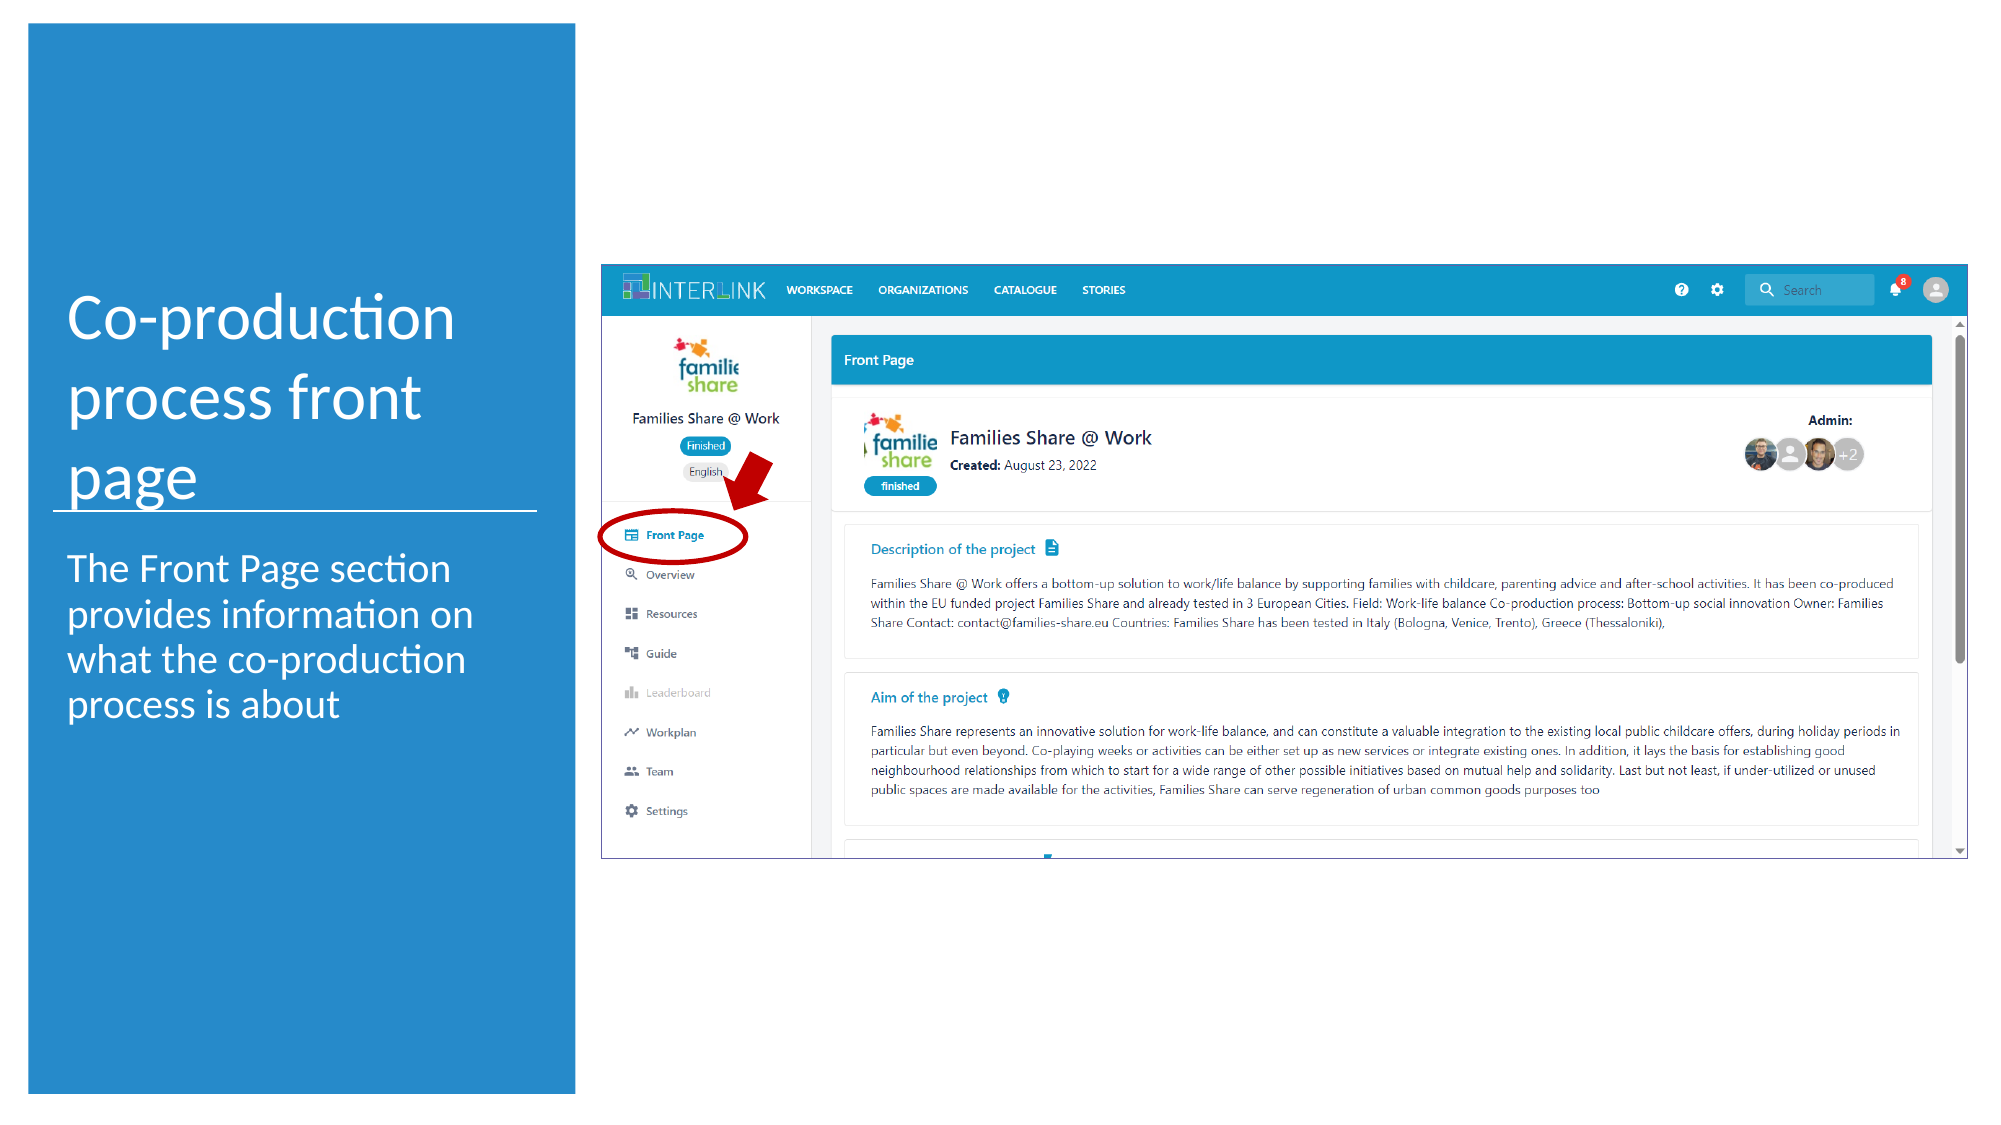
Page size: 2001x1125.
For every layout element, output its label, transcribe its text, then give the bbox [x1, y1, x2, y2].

picture [1891, 274, 1911, 295]
picture [1746, 275, 1874, 305]
picture [718, 283, 729, 298]
picture [1712, 284, 1722, 295]
text_box The Front Page section provides information on what the co-production process is about [0, 539, 551, 964]
picture [754, 283, 758, 298]
picture [1924, 278, 1948, 302]
picture [624, 274, 649, 298]
picture [601, 266, 1969, 859]
text_box Co-production process front page [52, 264, 538, 510]
text_box [28, 23, 576, 1094]
picture [1676, 284, 1688, 295]
